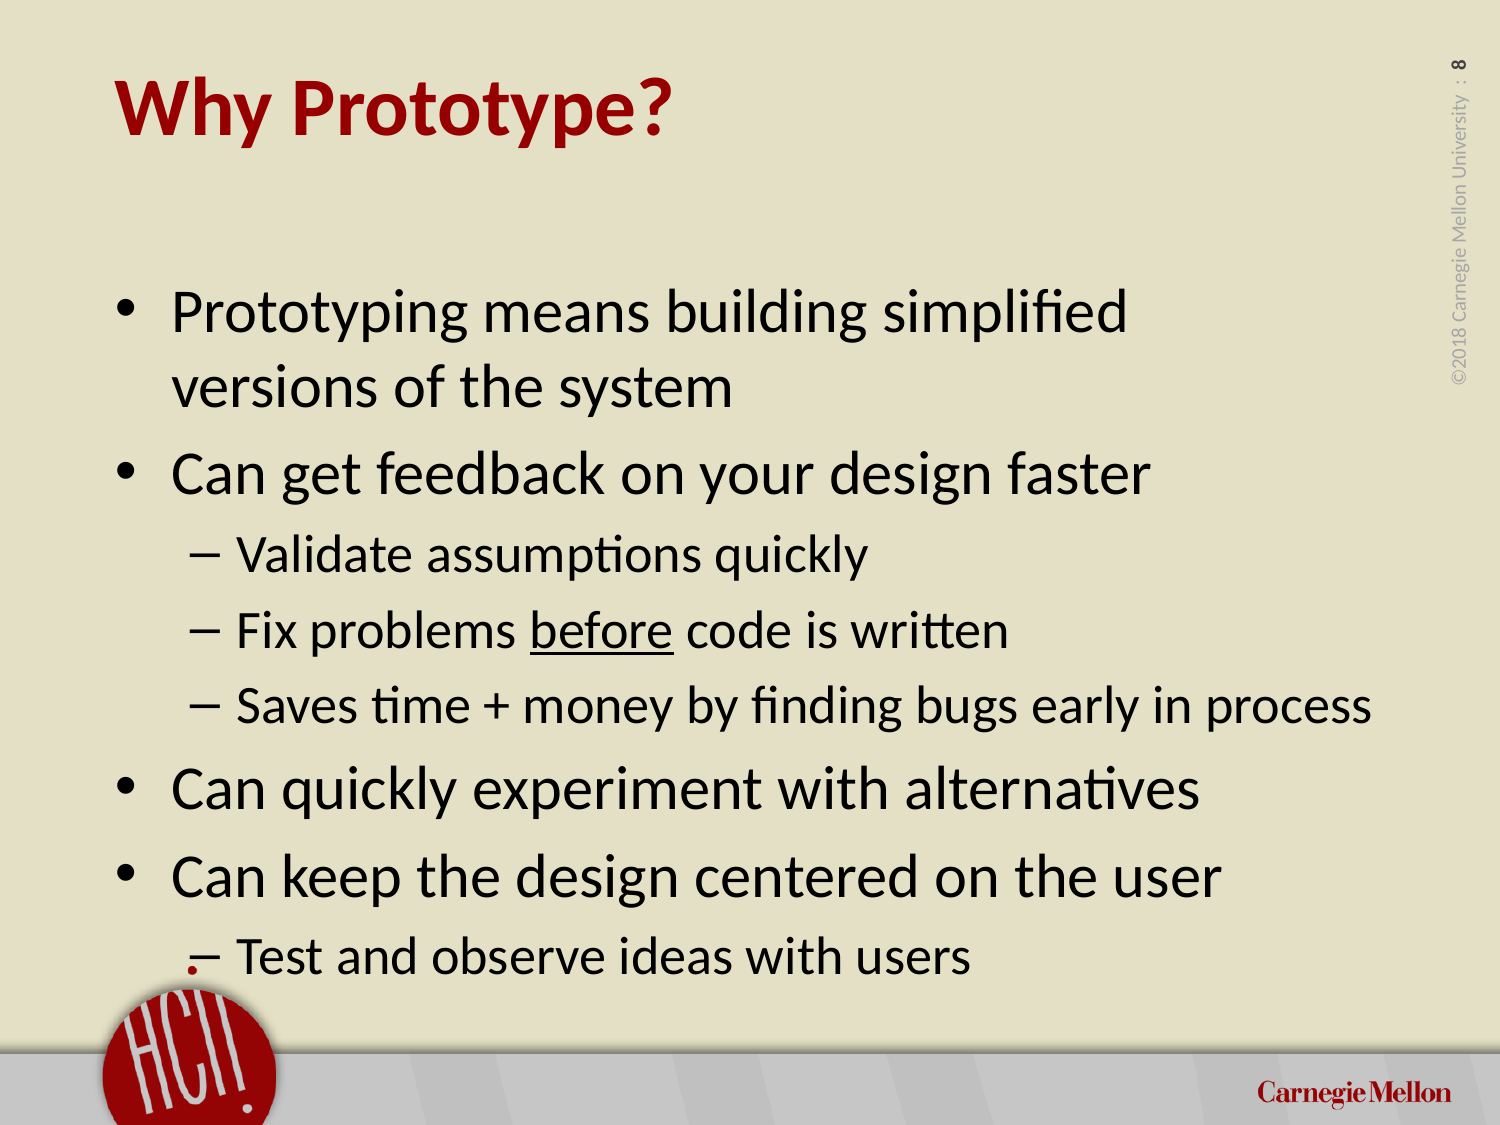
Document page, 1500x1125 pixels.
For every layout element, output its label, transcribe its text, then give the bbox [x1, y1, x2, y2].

list Prototyping means building simplified versions of the system Can get feedback on your design faster Validate assumptions quickly Fix problems before code is written Saves time + money by finding bugs early in process Can quickly experiment with alternatives Can keep the design centered on the user Test and observe ideas with users [99, 262, 1425, 1005]
picture [0, 0, 1500, 1125]
title Why Prototype? [99, 45, 1425, 233]
